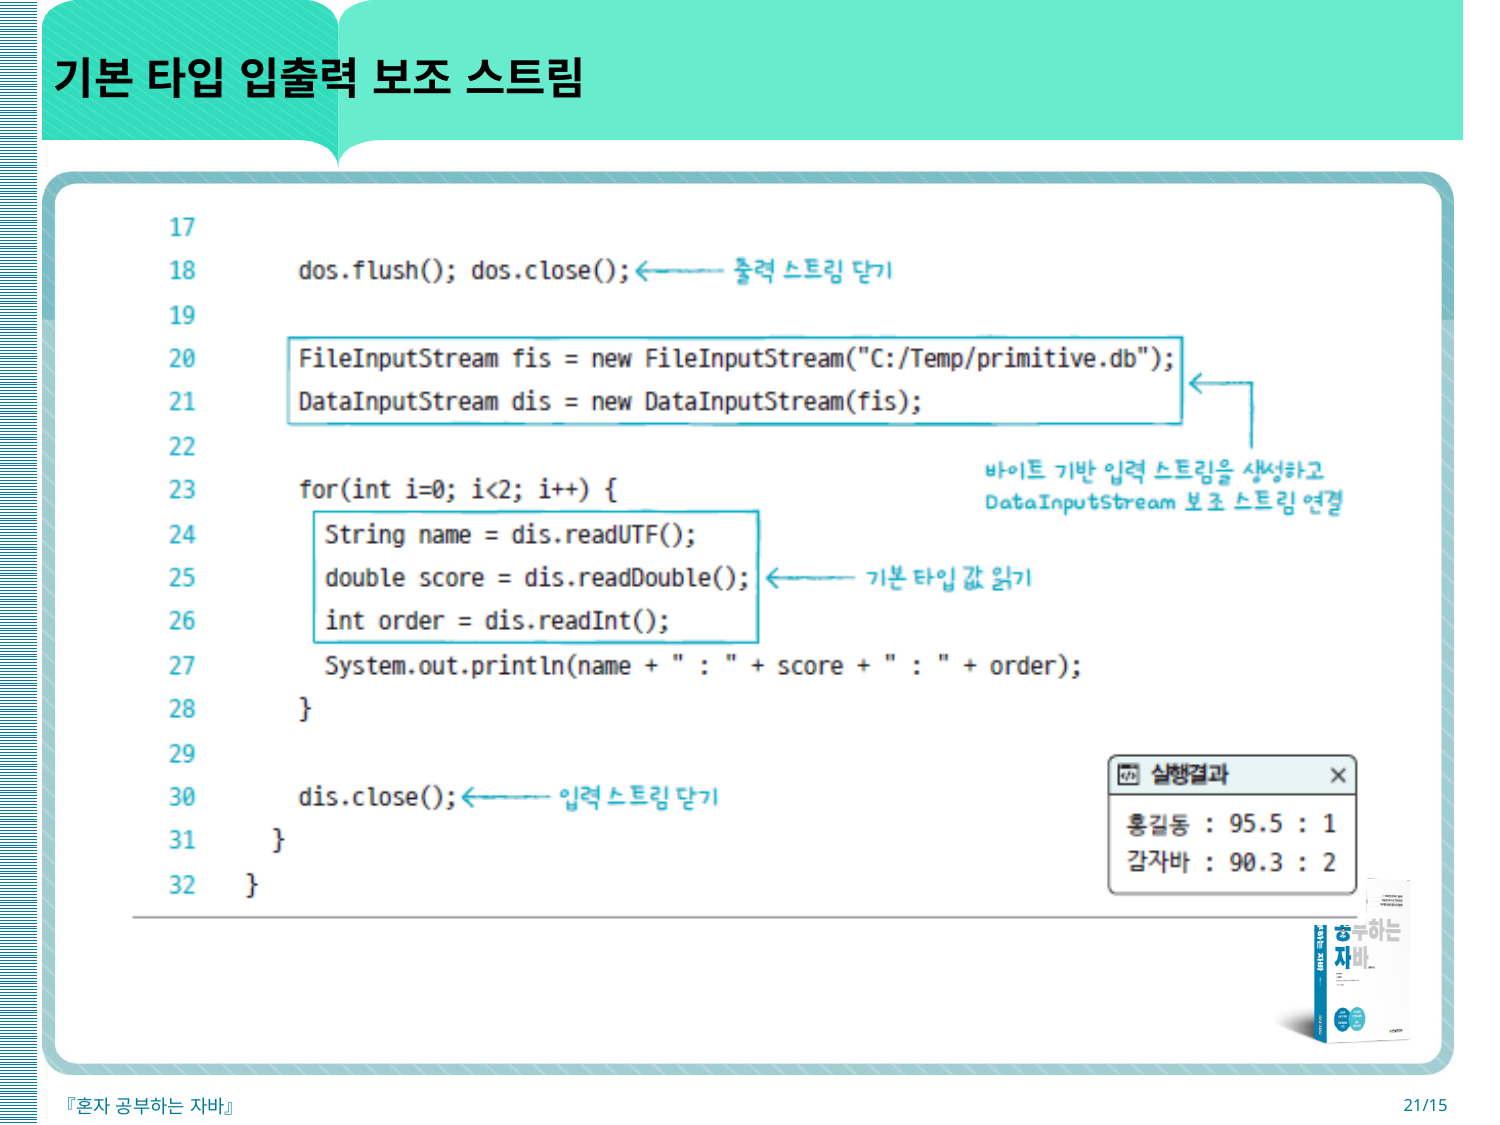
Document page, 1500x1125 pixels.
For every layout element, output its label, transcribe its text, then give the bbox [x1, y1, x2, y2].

picture [225, 1102, 232, 1115]
picture [68, 1097, 75, 1110]
picture [116, 1102, 131, 1107]
picture [42, 0, 1488, 1122]
title 기본 타입 입출력 보조 스트림 [39, 42, 1280, 138]
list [124, 212, 1366, 926]
